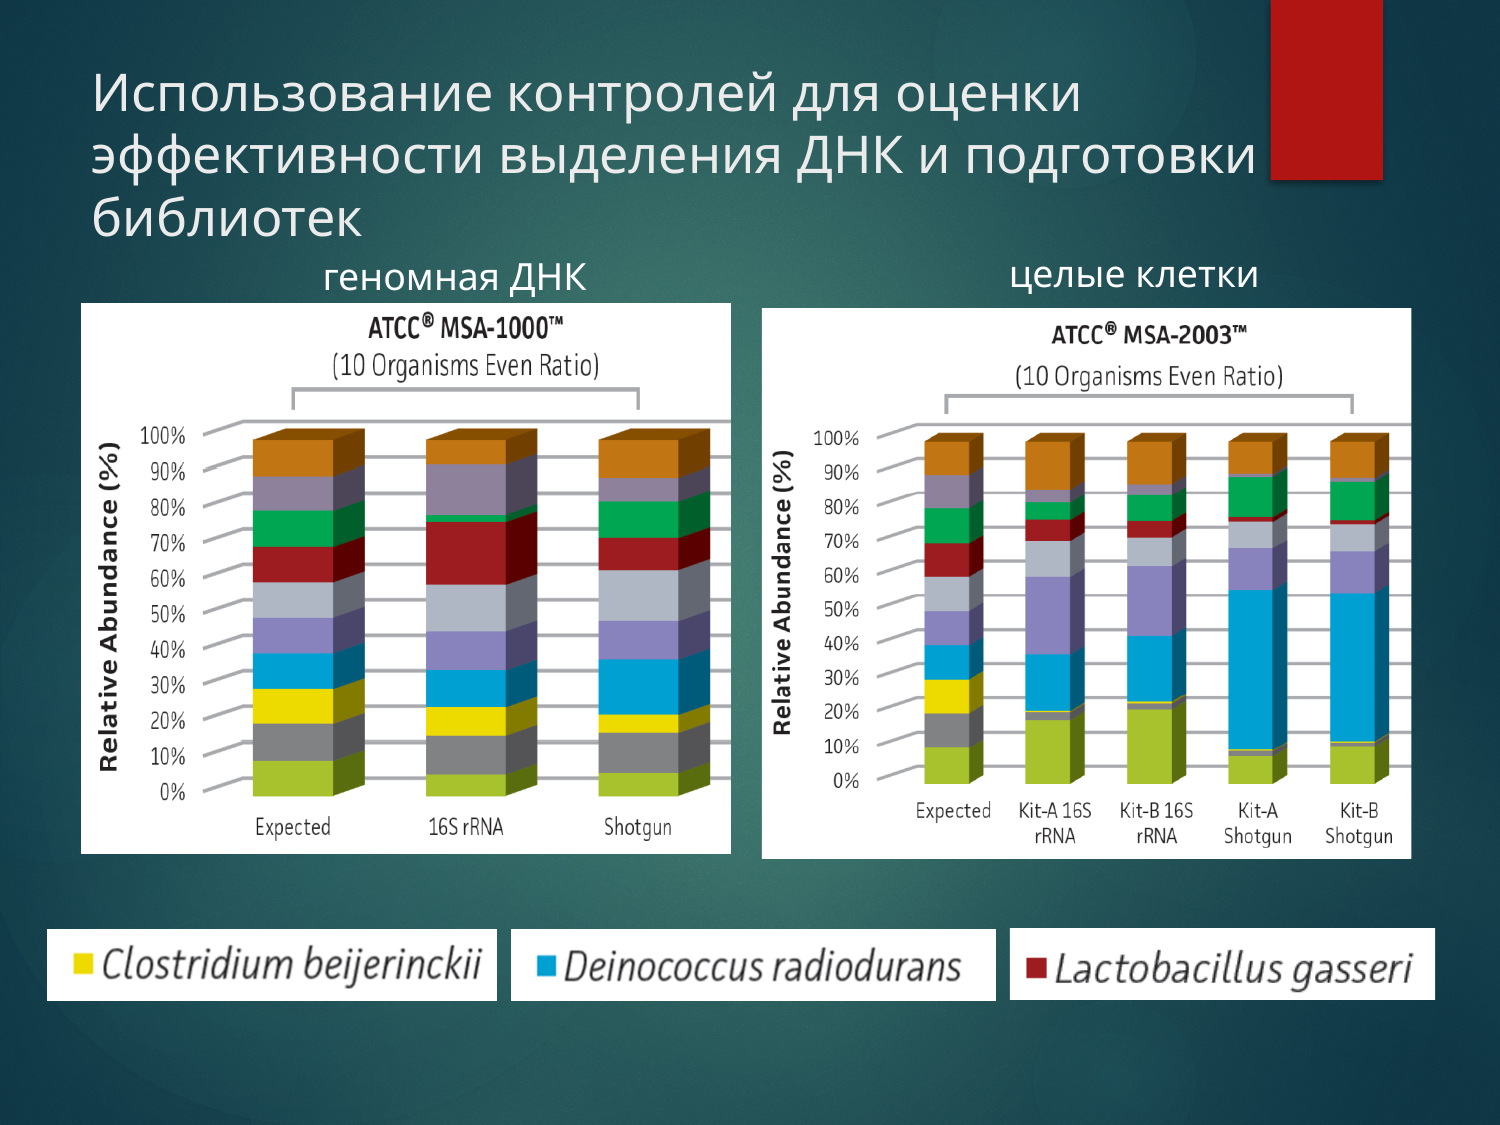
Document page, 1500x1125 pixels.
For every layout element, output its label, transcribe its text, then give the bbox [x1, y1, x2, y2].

picture [80, 303, 732, 854]
picture [510, 929, 996, 1002]
title Использование контролей для оценки эффективности выделения ДНК и подготовки библиотек [76, 51, 1386, 282]
text_box целые клетки [994, 243, 1275, 303]
text_box геномная ДНК [307, 245, 612, 301]
picture [1009, 928, 1436, 1000]
picture [46, 929, 497, 1002]
picture [761, 308, 1412, 859]
